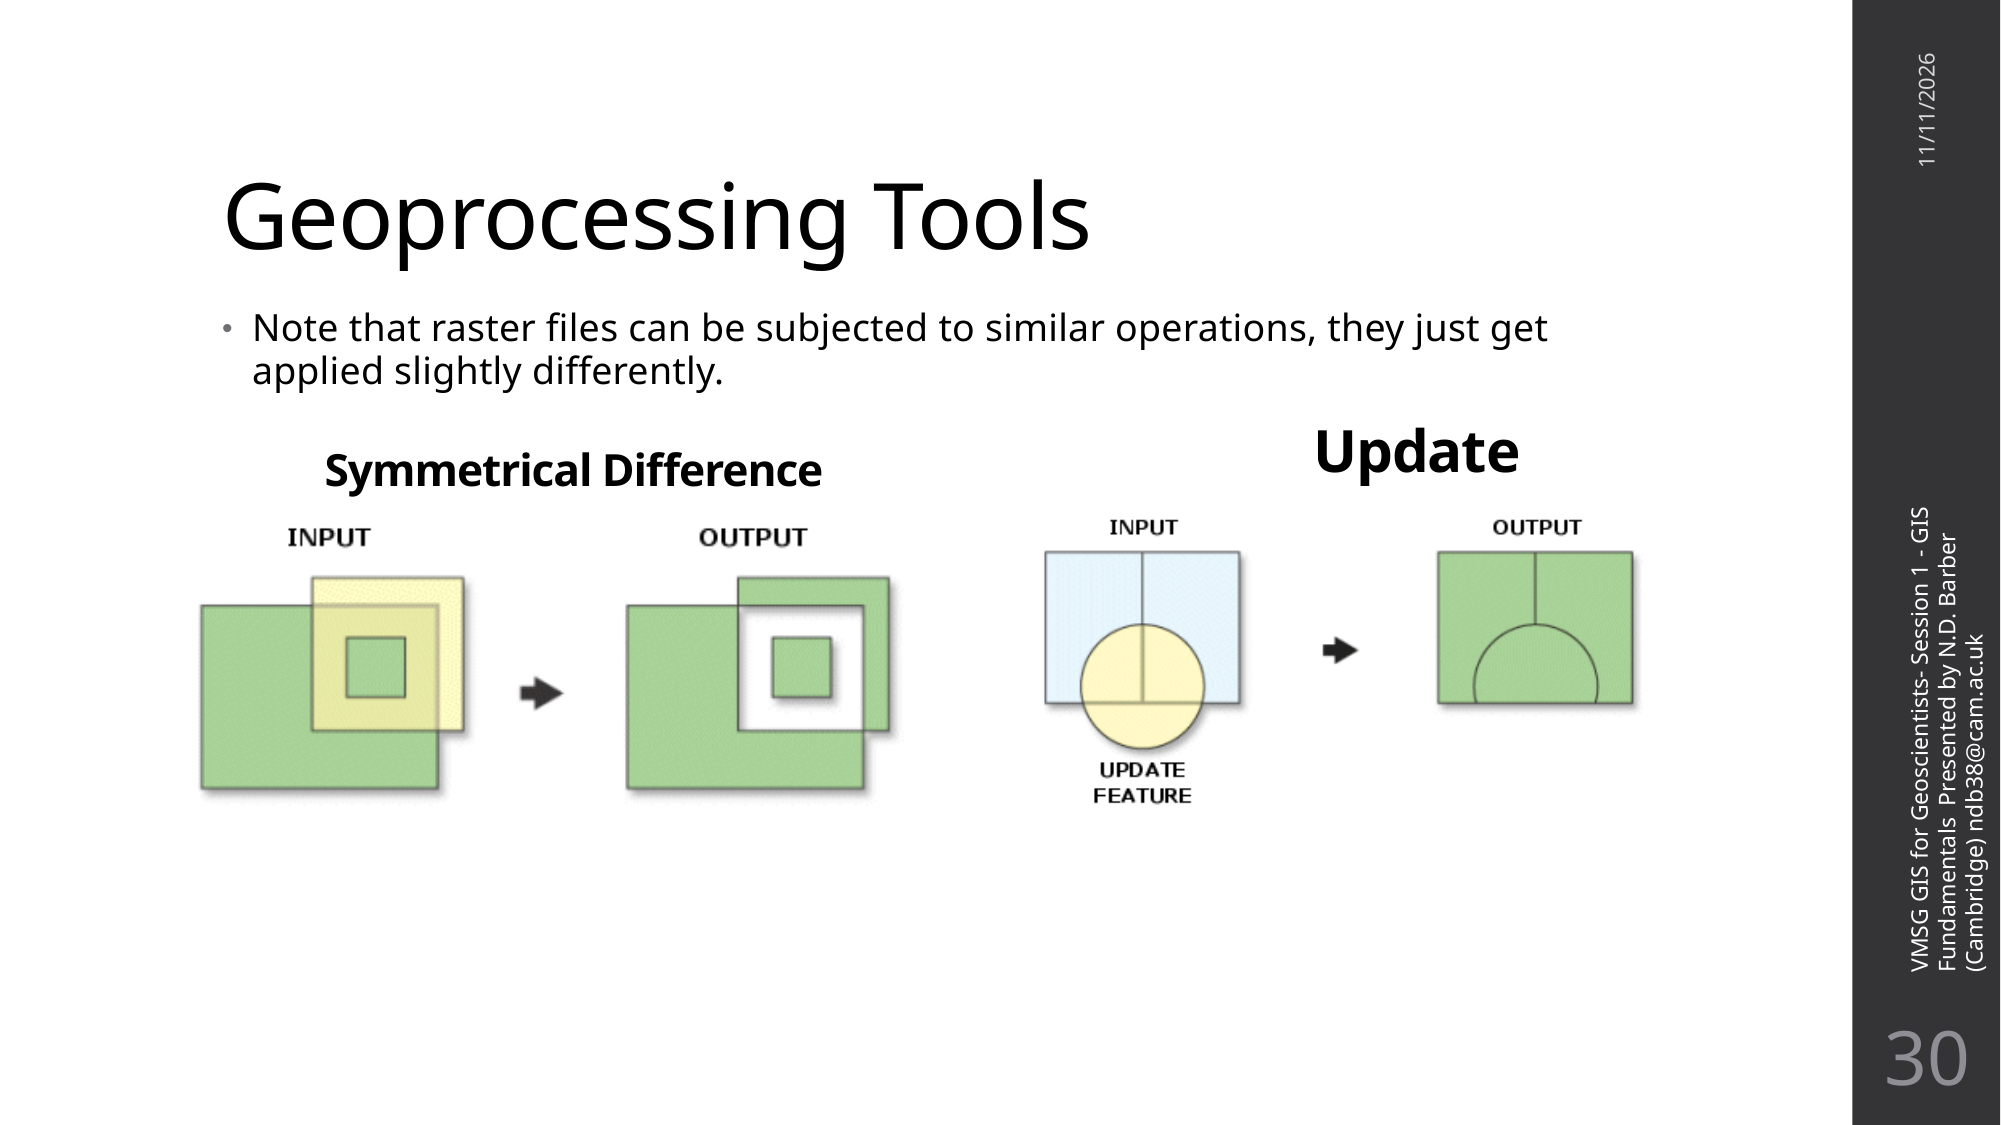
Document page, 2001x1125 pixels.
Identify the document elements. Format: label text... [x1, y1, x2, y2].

title Geoprocessing Tools [206, 60, 1797, 278]
list Note that raster files can be subjected to similar operations, they just get applied slightly differently. [206, 299, 1617, 460]
footer VMSG GIS for Geoscientists- Session 1 - GIS Fundamentals Presented by N.D. Barber (Cambridge) ndb38@cam.ac.uk [1897, 400, 1958, 988]
picture [195, 525, 909, 808]
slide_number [1897, 37, 1958, 351]
text_box Update [1298, 405, 1600, 493]
picture [1039, 517, 1646, 808]
text_box Symmetrical Difference [309, 415, 912, 504]
slide_number 29 [1852, 1012, 2000, 1110]
